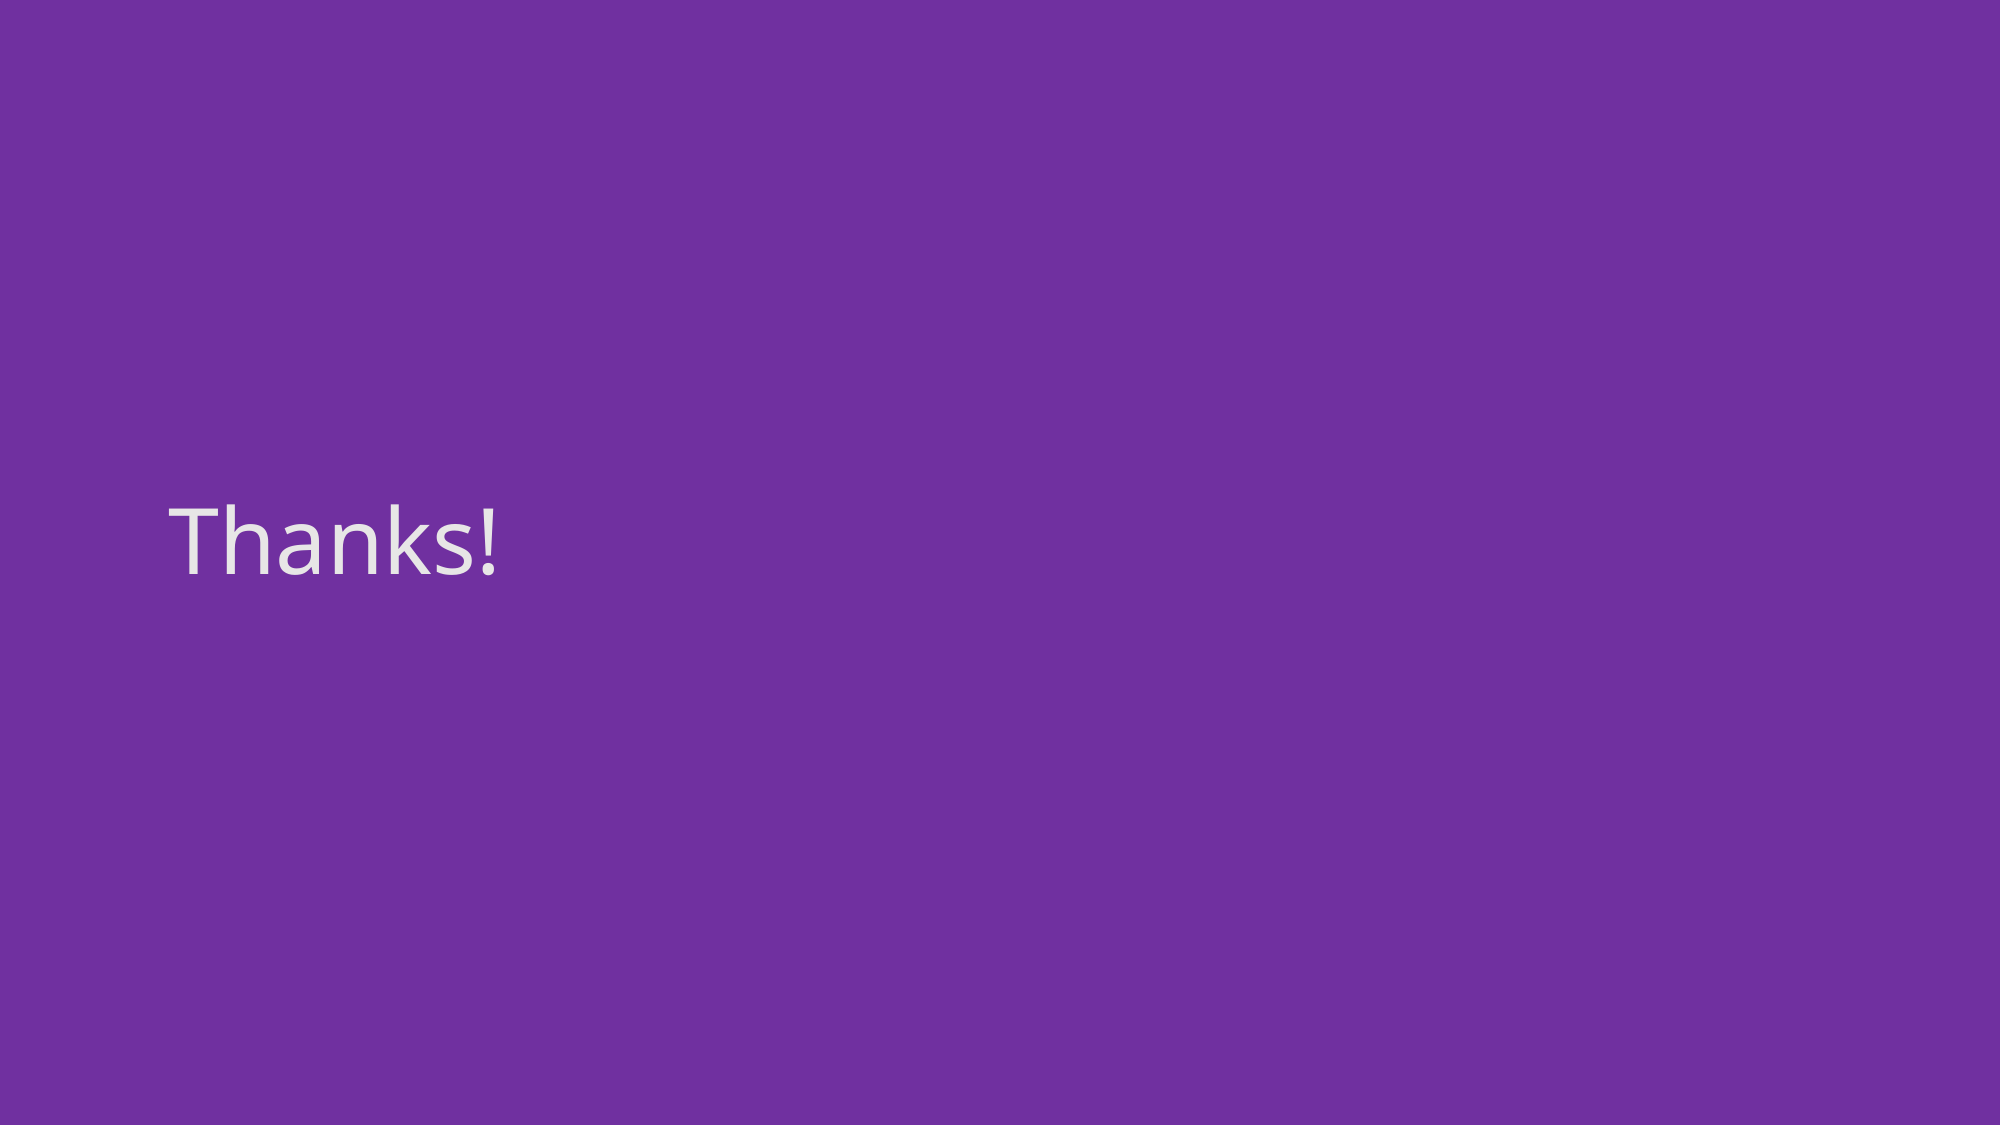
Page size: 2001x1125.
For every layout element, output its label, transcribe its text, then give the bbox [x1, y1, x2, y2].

title Thanks! [153, 436, 1879, 654]
